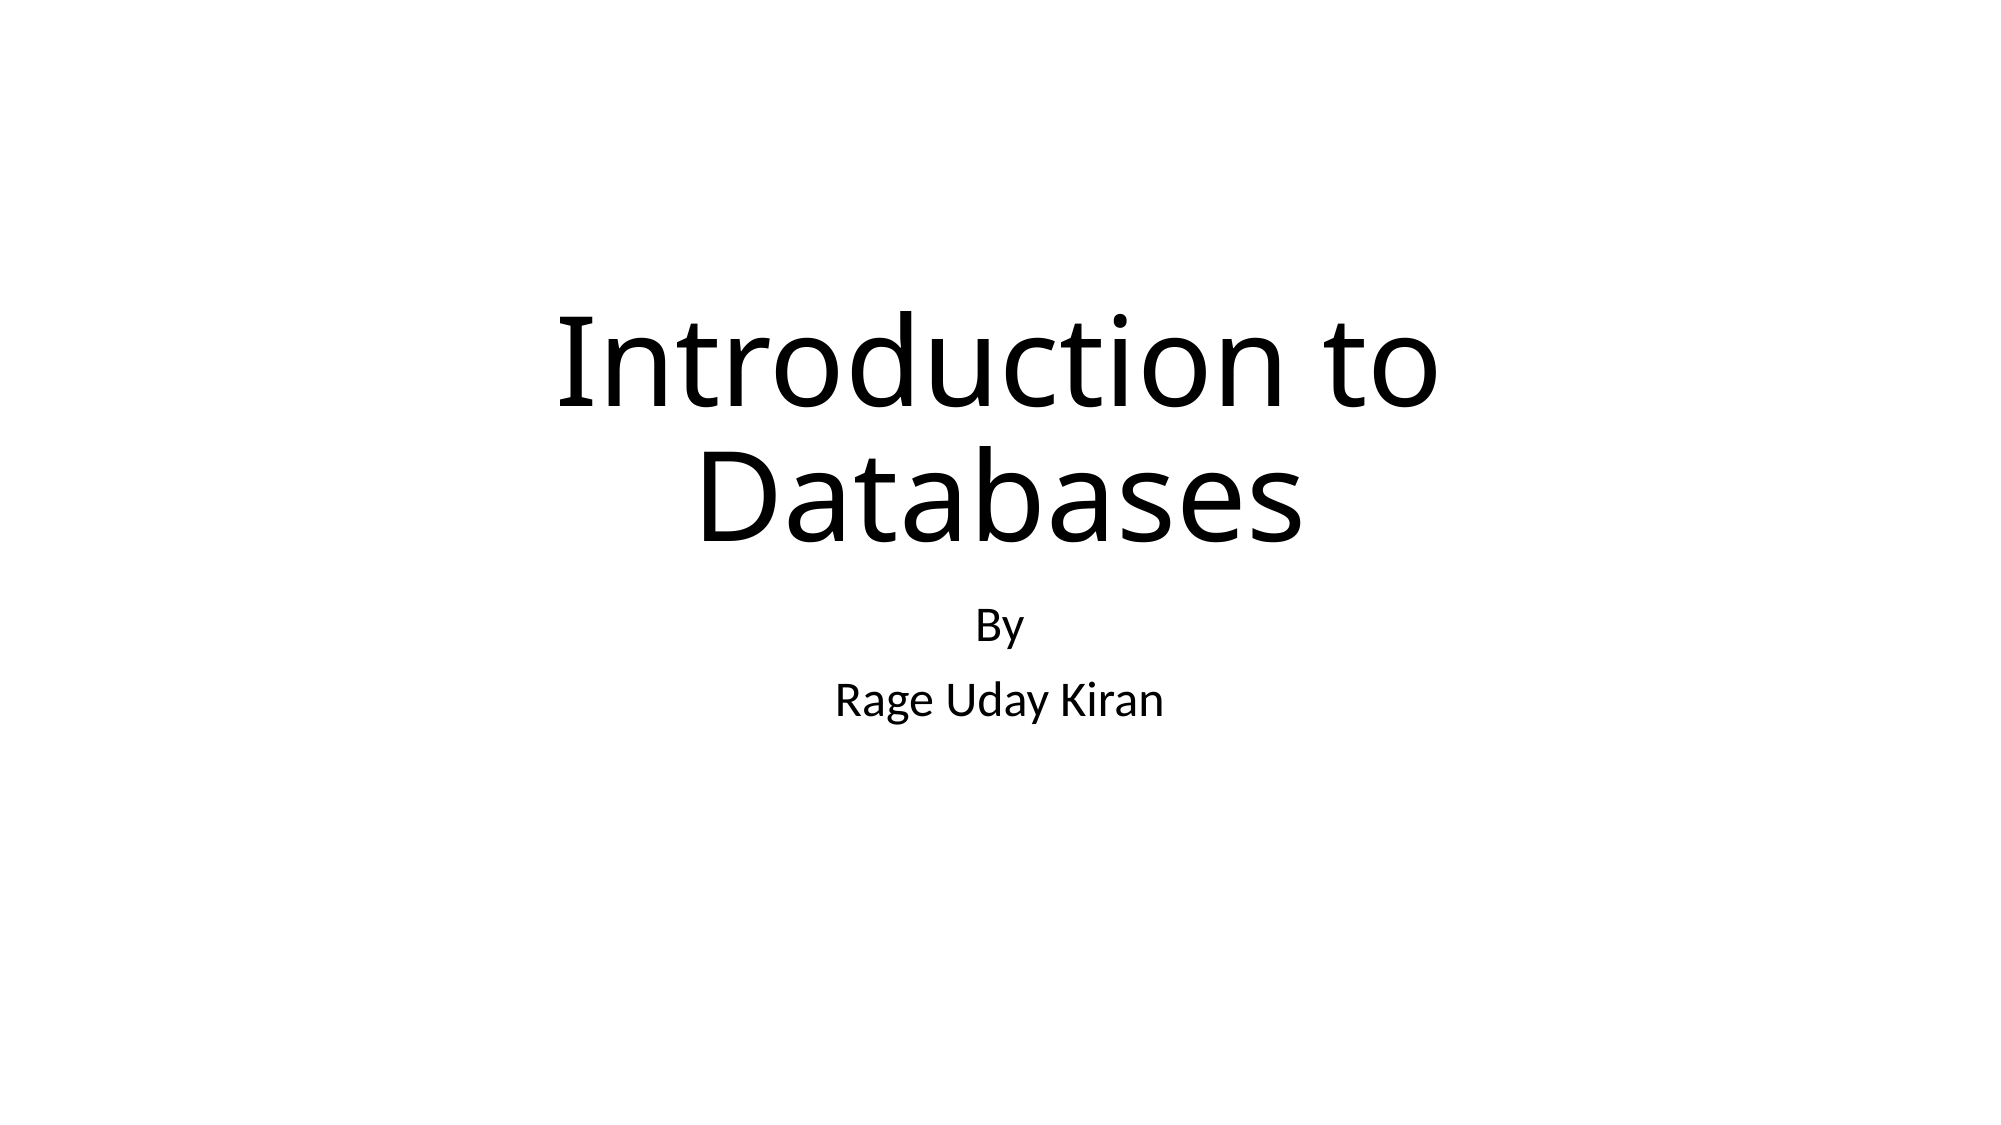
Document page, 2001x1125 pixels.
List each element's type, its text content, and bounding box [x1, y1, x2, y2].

title Introduction to Databases [249, 184, 1750, 576]
subtitle By Rage Uday Kiran [249, 590, 1750, 863]
